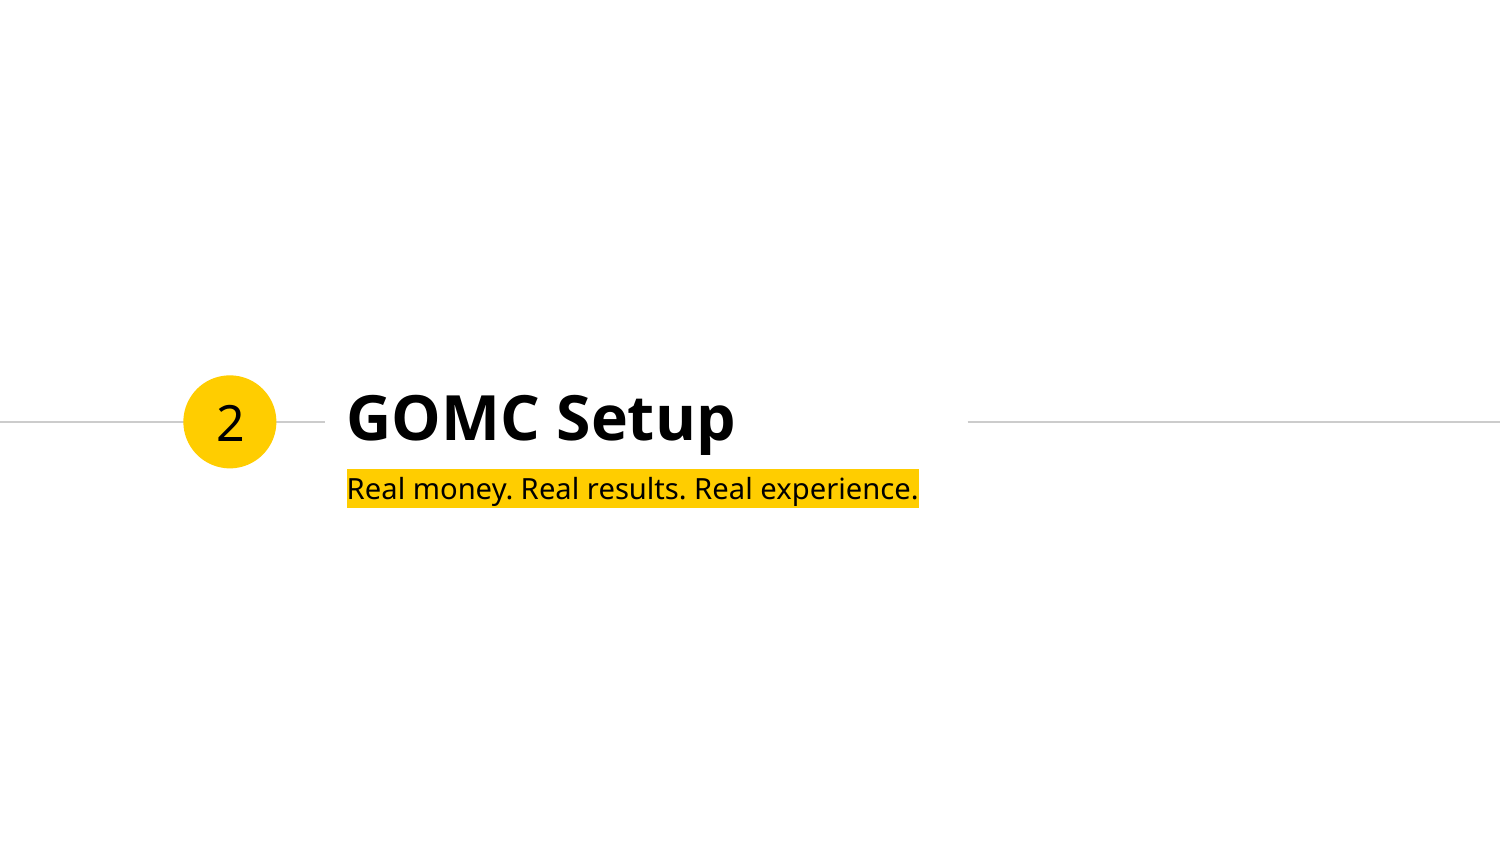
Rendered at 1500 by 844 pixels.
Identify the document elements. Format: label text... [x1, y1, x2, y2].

text_box 2 [186, 375, 276, 468]
subtitle Real money. Real results. Real experience. [331, 455, 1249, 585]
title GOMC Setup [331, 277, 954, 455]
